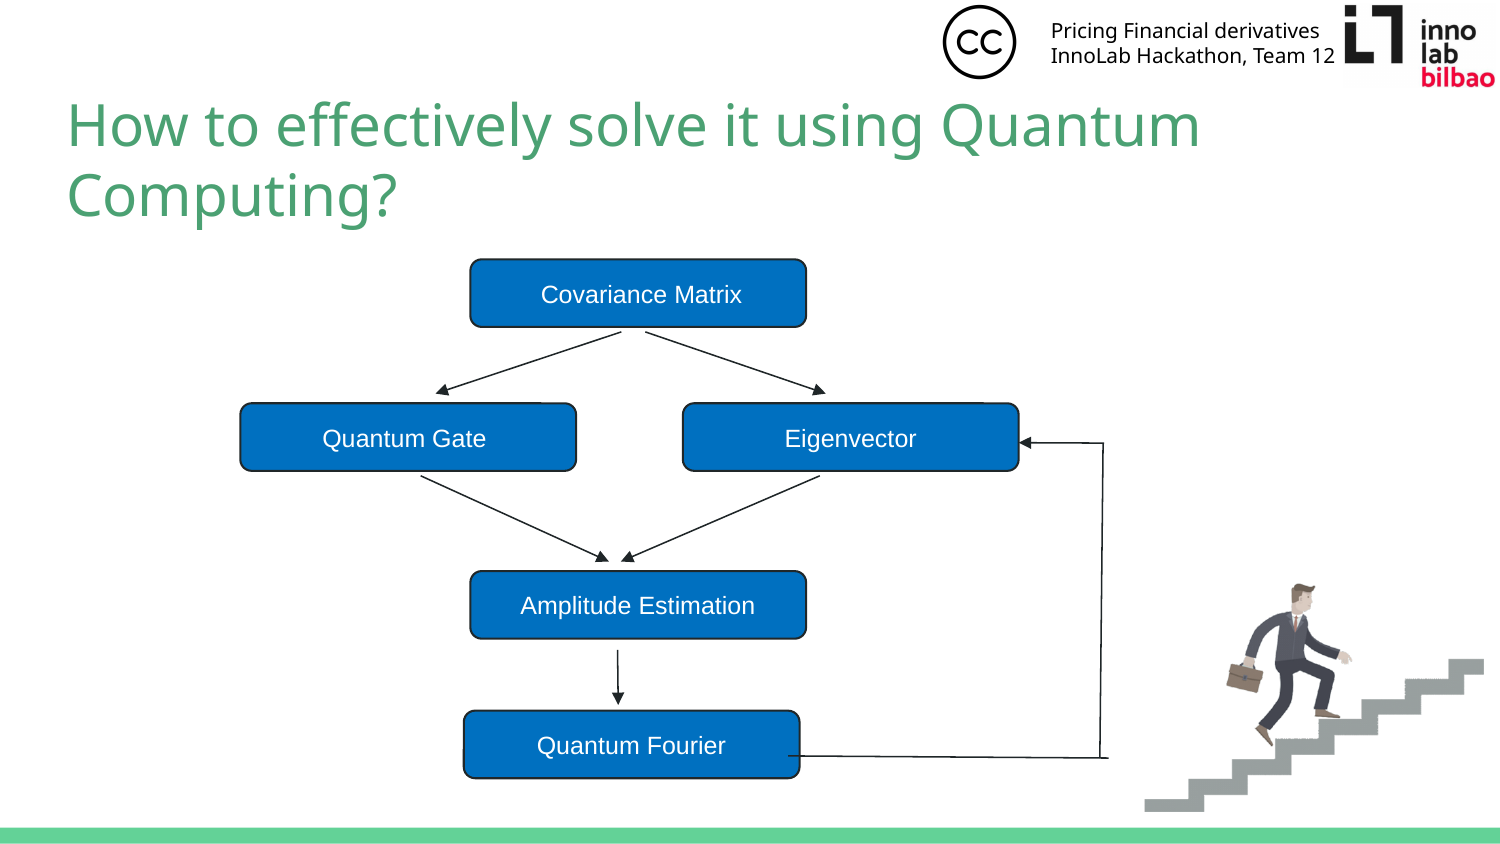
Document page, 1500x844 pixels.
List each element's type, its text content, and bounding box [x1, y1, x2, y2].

picture [1124, 570, 1500, 832]
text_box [420, 475, 610, 562]
text_box Pricing Financial derivatives InnoLab Hackathon, Team 12 [1035, 2, 1500, 114]
picture [1343, 2, 1496, 88]
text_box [435, 331, 622, 394]
text_box Quantum Gate [238, 401, 579, 473]
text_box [787, 755, 1109, 759]
text_box Covariance Matrix [468, 257, 809, 330]
title How to effectively solve it using Quantum Computing? [51, 72, 1449, 167]
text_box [1099, 442, 1104, 754]
picture [934, 0, 1025, 88]
text_box Quantum Fourier [461, 708, 802, 781]
text_box Amplitude Estimation [468, 568, 809, 641]
text_box Eigenvector [680, 401, 1021, 473]
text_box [645, 331, 827, 394]
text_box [620, 475, 820, 562]
